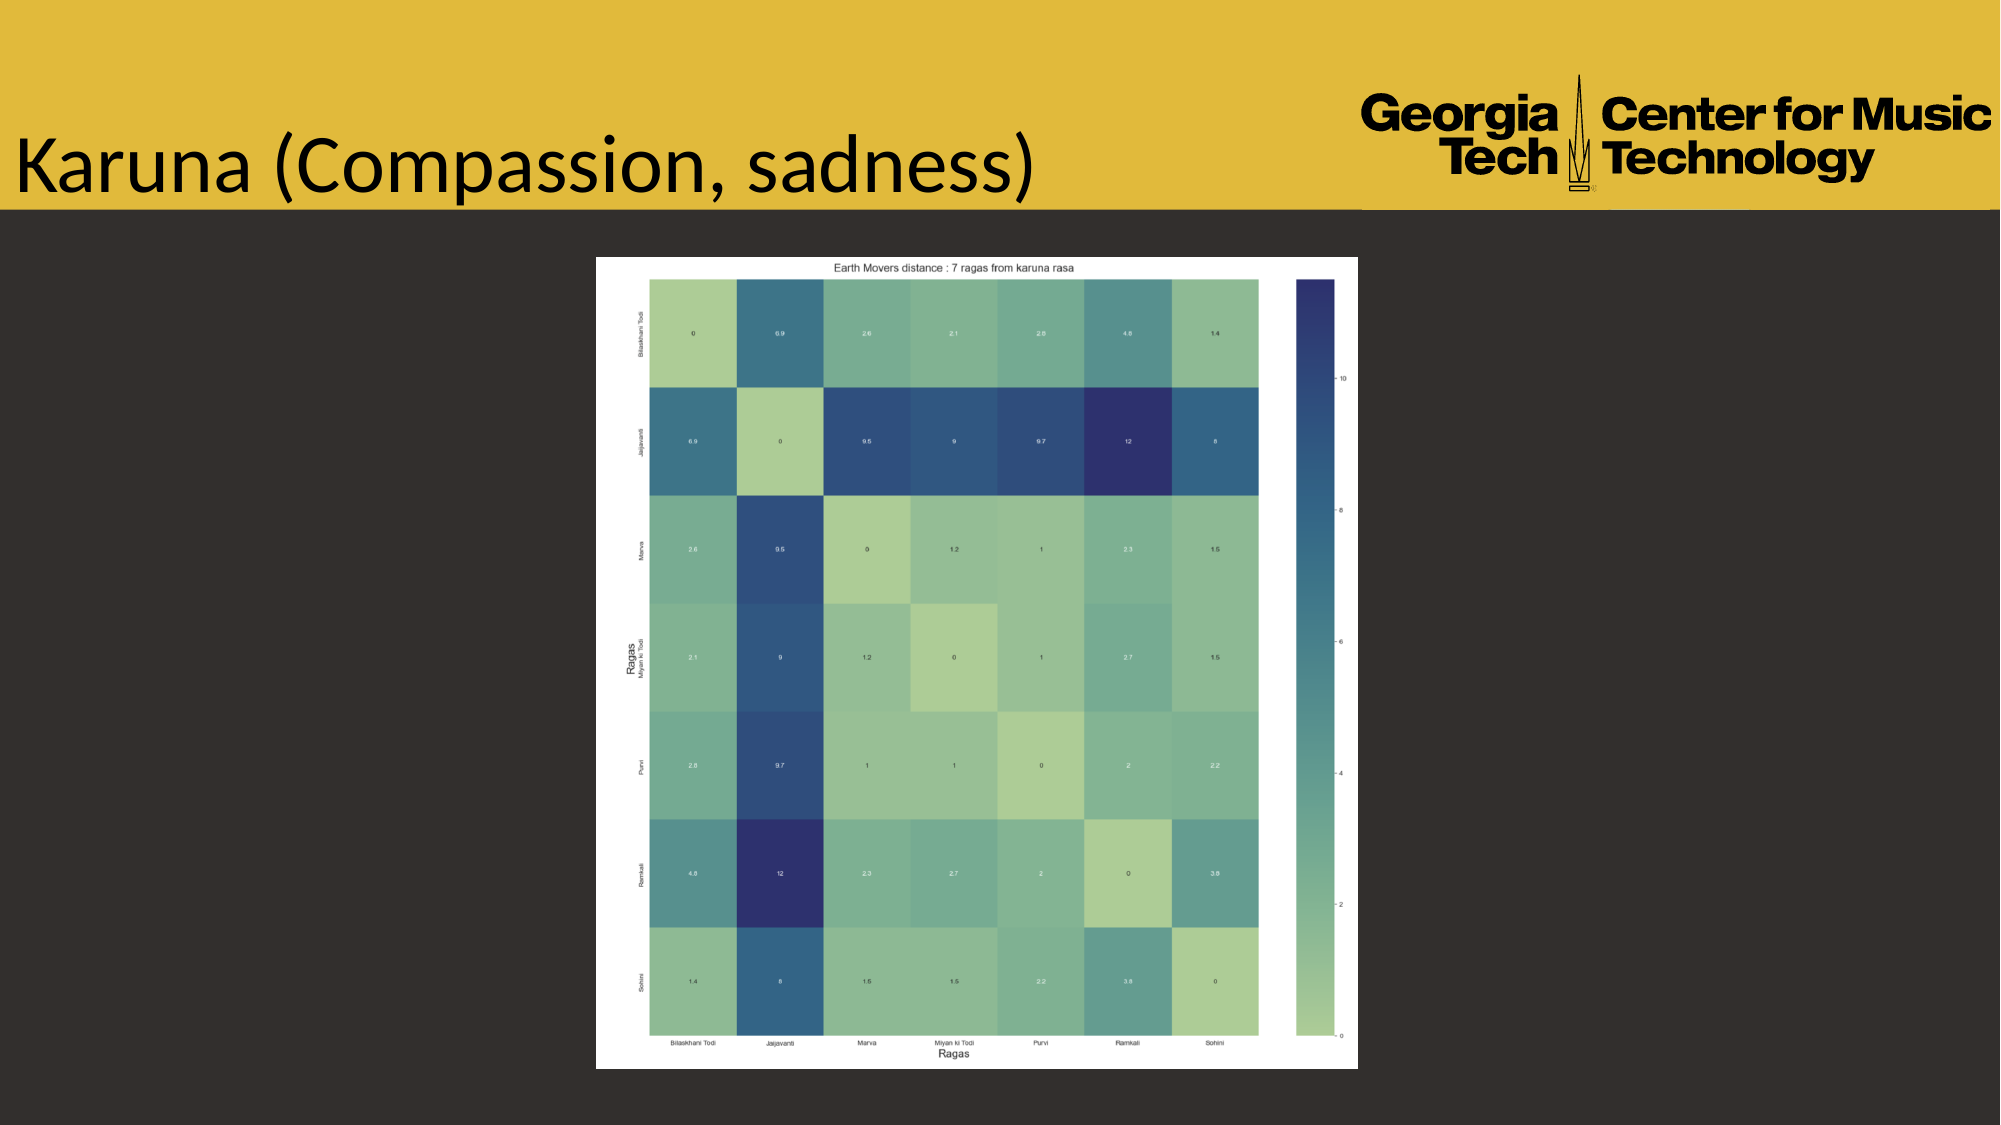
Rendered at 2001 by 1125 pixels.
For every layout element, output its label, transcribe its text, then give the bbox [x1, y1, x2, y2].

text_box Karuna (Compassion, sadness) [0, 56, 1725, 274]
picture [596, 257, 1358, 1069]
picture [1725, 74, 1991, 210]
